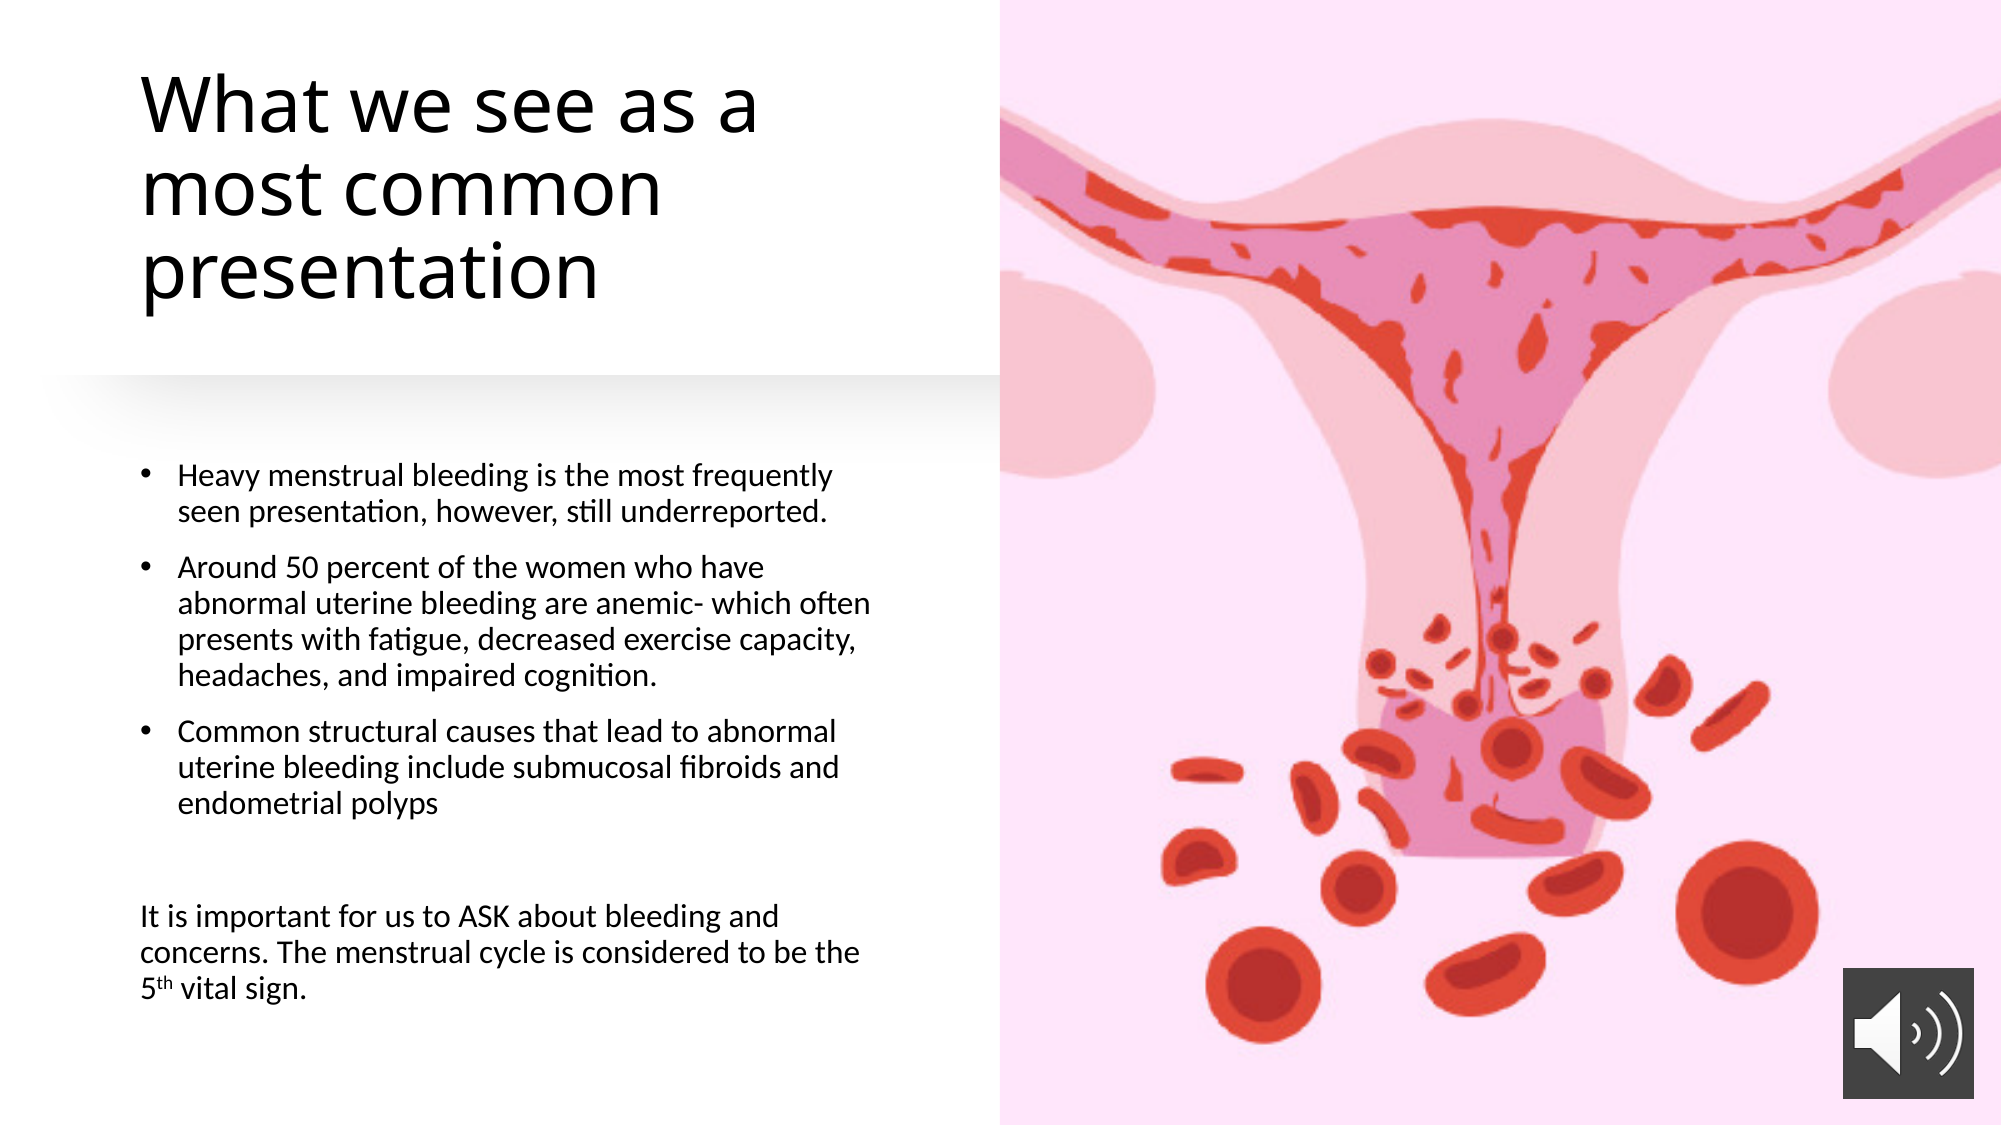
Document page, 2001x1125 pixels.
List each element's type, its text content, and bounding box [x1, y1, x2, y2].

list Heavy menstrual bleeding is the most frequently seen presentation, however, still underreported. Around 50 percent of the women who have abnormal uterine bleeding are anemic- which often presents with fatigue, decreased exercise capacity, headaches, and impaired cognition. Common structural causes that lead to abnormal uterine bleeding include submucosal fibroids and endometrial polyps It is important for us to ASK about bleeding and concerns. The menstrual cycle is considered to be the 5th vital sign. [124, 450, 888, 1043]
picture [999, 0, 2001, 1125]
title What we see as a most common presentation [124, 57, 888, 324]
text_box [0, 376, 999, 1125]
text_box [0, 0, 999, 376]
